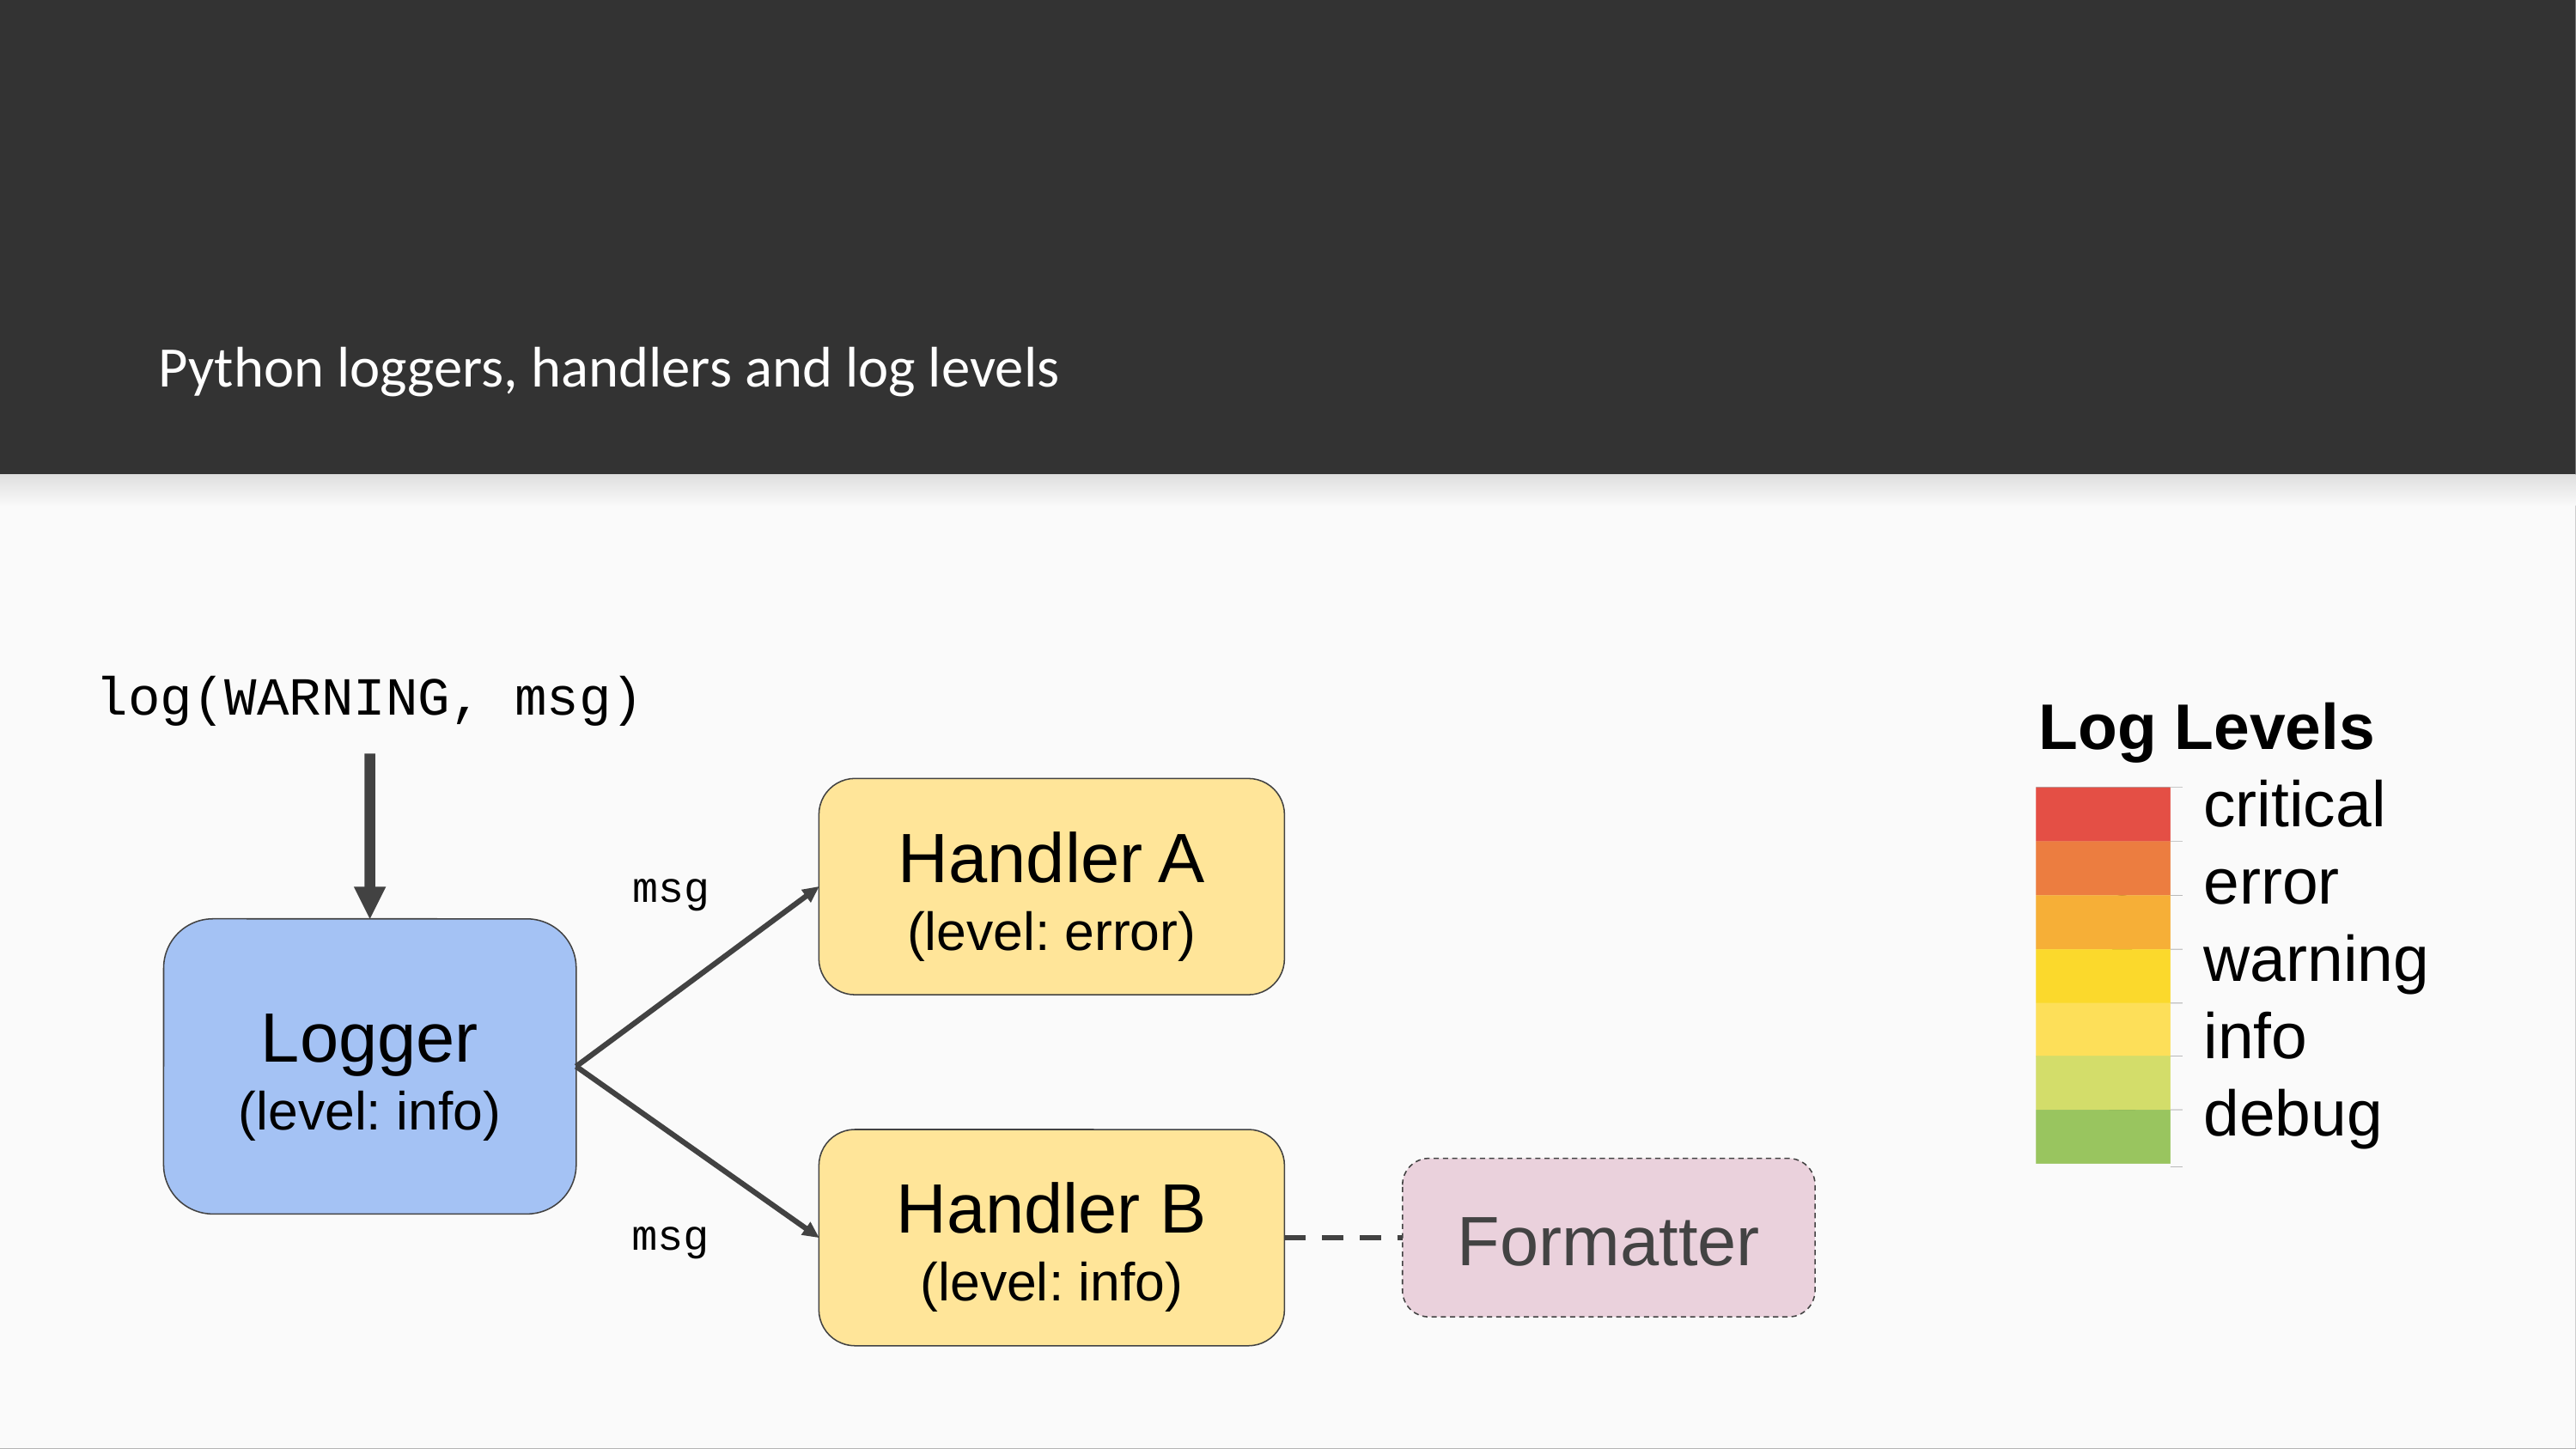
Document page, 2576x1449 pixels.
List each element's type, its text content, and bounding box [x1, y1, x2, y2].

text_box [2025, 705, 2450, 1169]
title Python loggers, handlers and log levels [132, 208, 2450, 424]
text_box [575, 778, 1816, 1346]
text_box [76, 648, 776, 1300]
